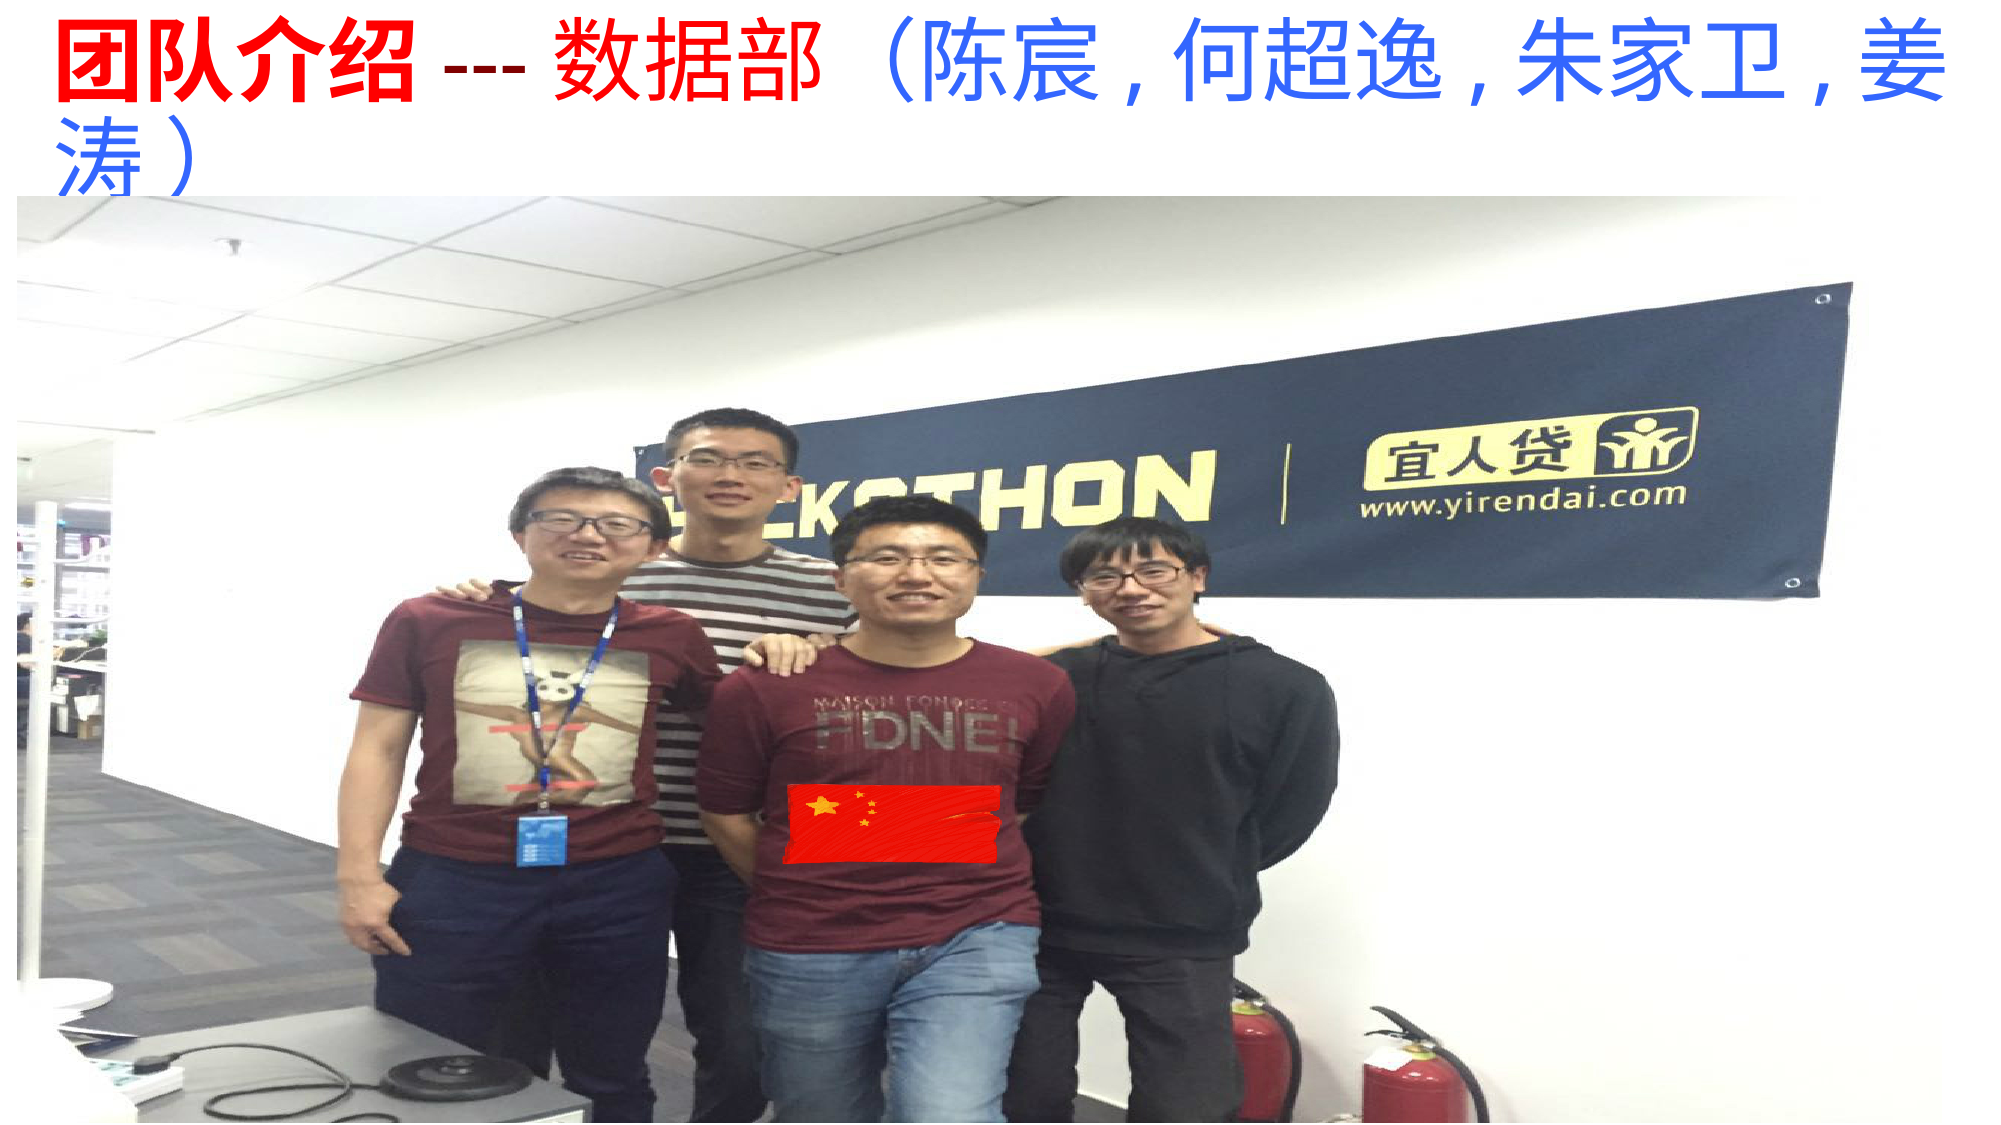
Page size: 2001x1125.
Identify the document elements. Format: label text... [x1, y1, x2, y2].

title 团队介绍---数据部（陈宸,何超逸,朱家卫,姜涛 ） [37, 5, 2000, 223]
picture [17, 195, 1942, 1123]
